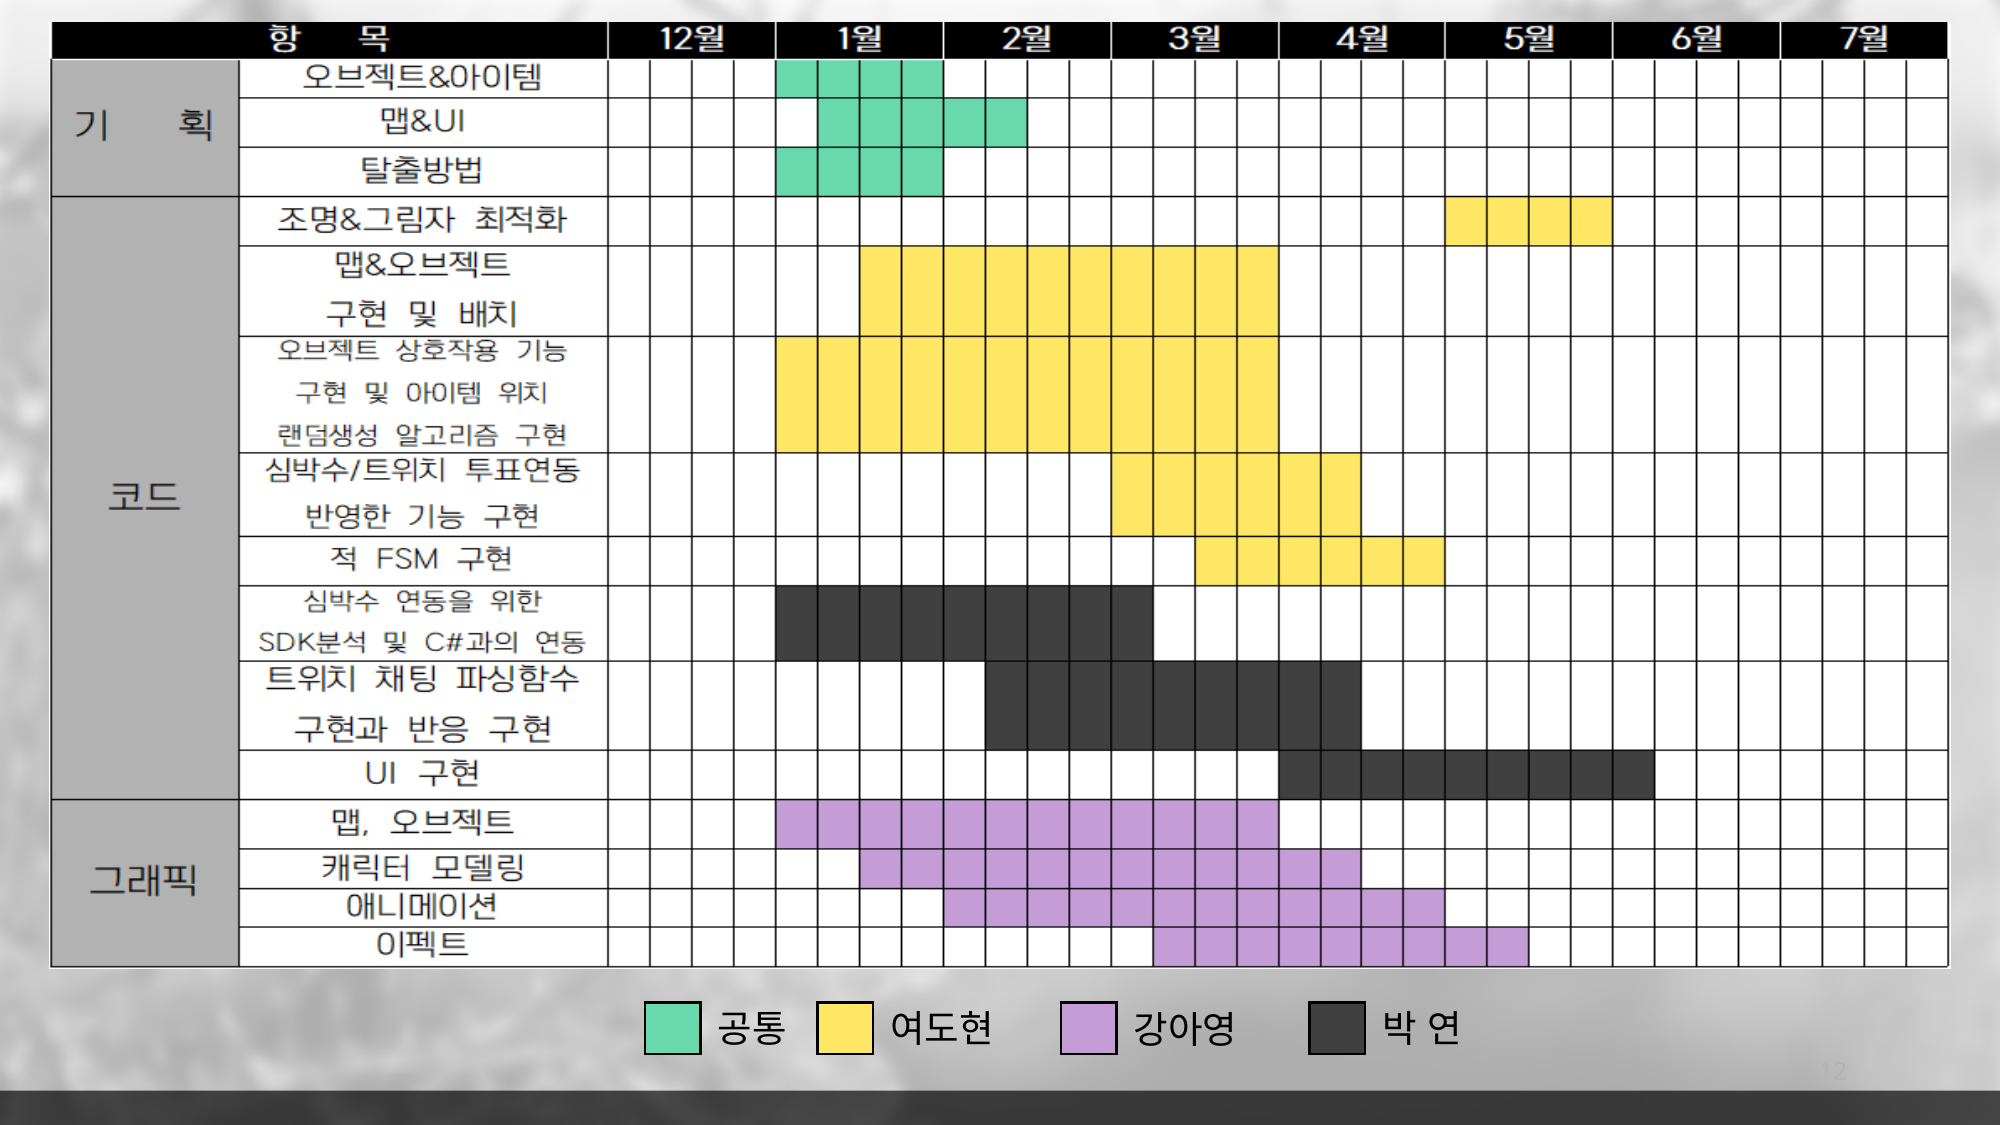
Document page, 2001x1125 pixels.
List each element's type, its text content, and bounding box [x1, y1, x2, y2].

text_box [1060, 1002, 1117, 1055]
text_box [817, 1001, 874, 1055]
slide_number 12 [1412, 1042, 1863, 1103]
text_box [1308, 1001, 1366, 1055]
picture [0, 0, 2000, 1125]
text_box 강아영 [1119, 998, 1343, 1058]
text_box 박 연 [1367, 998, 1592, 1058]
text_box 공통 [703, 998, 875, 1058]
text_box 여도현 [875, 998, 1100, 1058]
text_box [644, 1001, 701, 1055]
